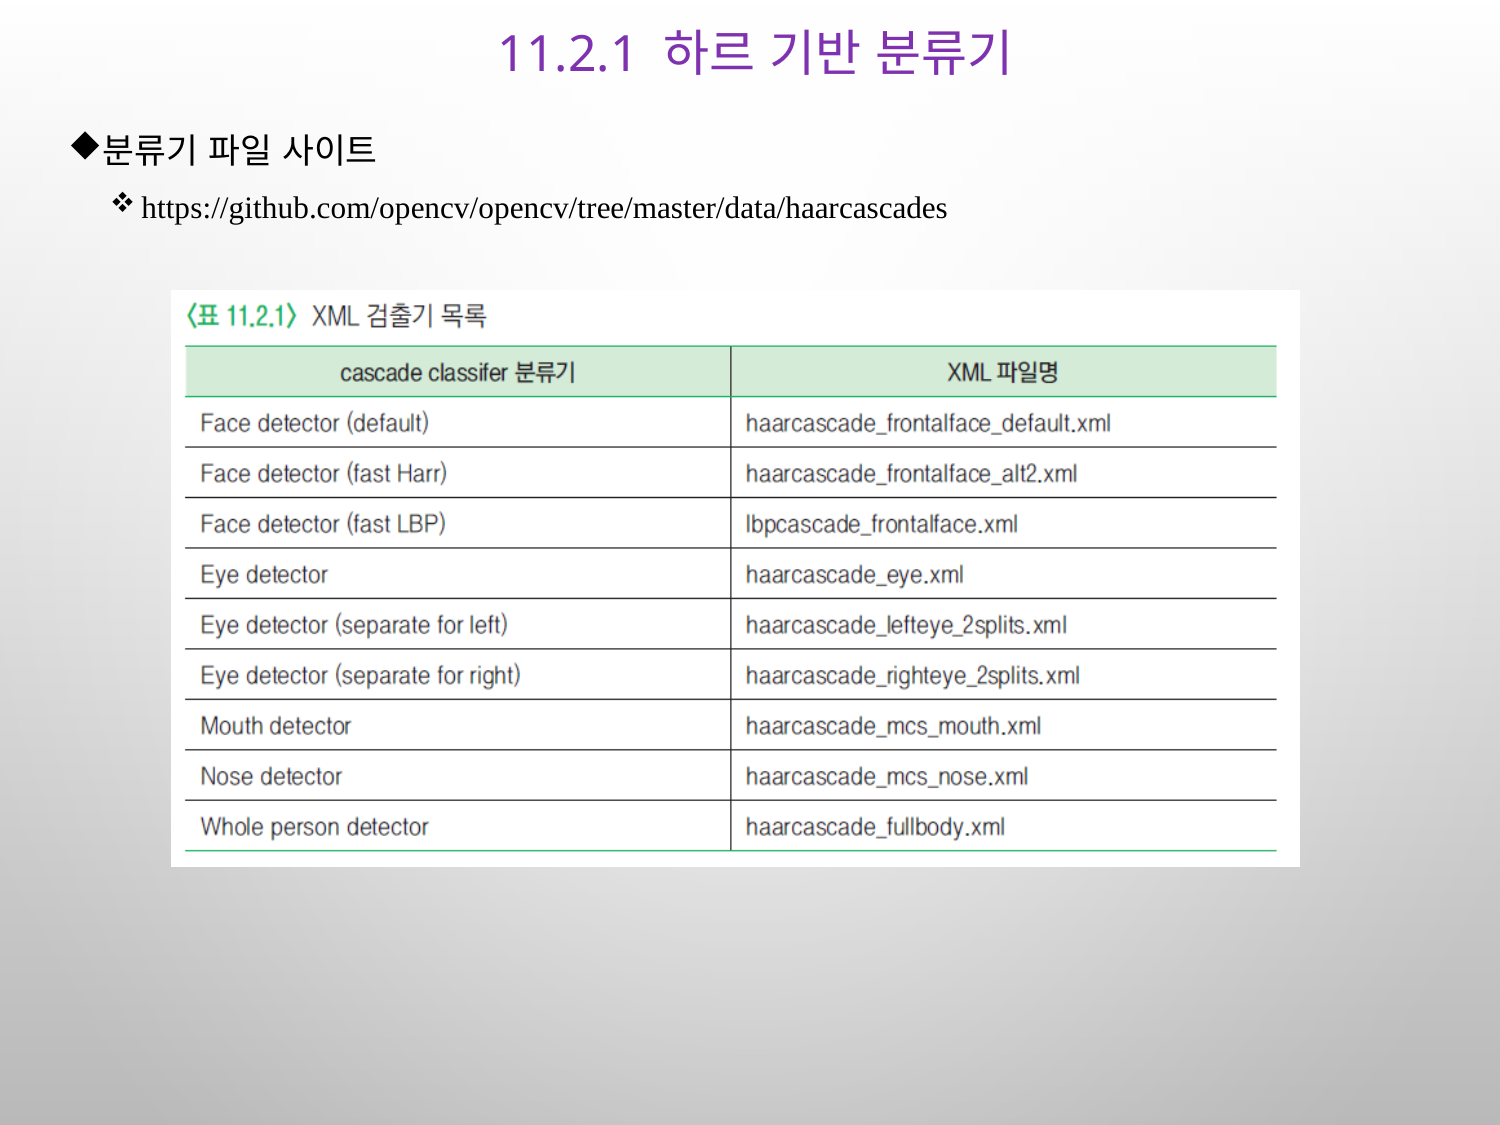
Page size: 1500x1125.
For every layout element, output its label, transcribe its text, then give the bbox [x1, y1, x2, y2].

title 11.2.1 하르 기반 분류기 [53, 4, 1459, 107]
picture [0, 0, 1500, 1125]
list 분류기 파일 사이트 https://github.com/opencv/opencv/tree/master/data/haarcascades [53, 113, 1459, 1102]
